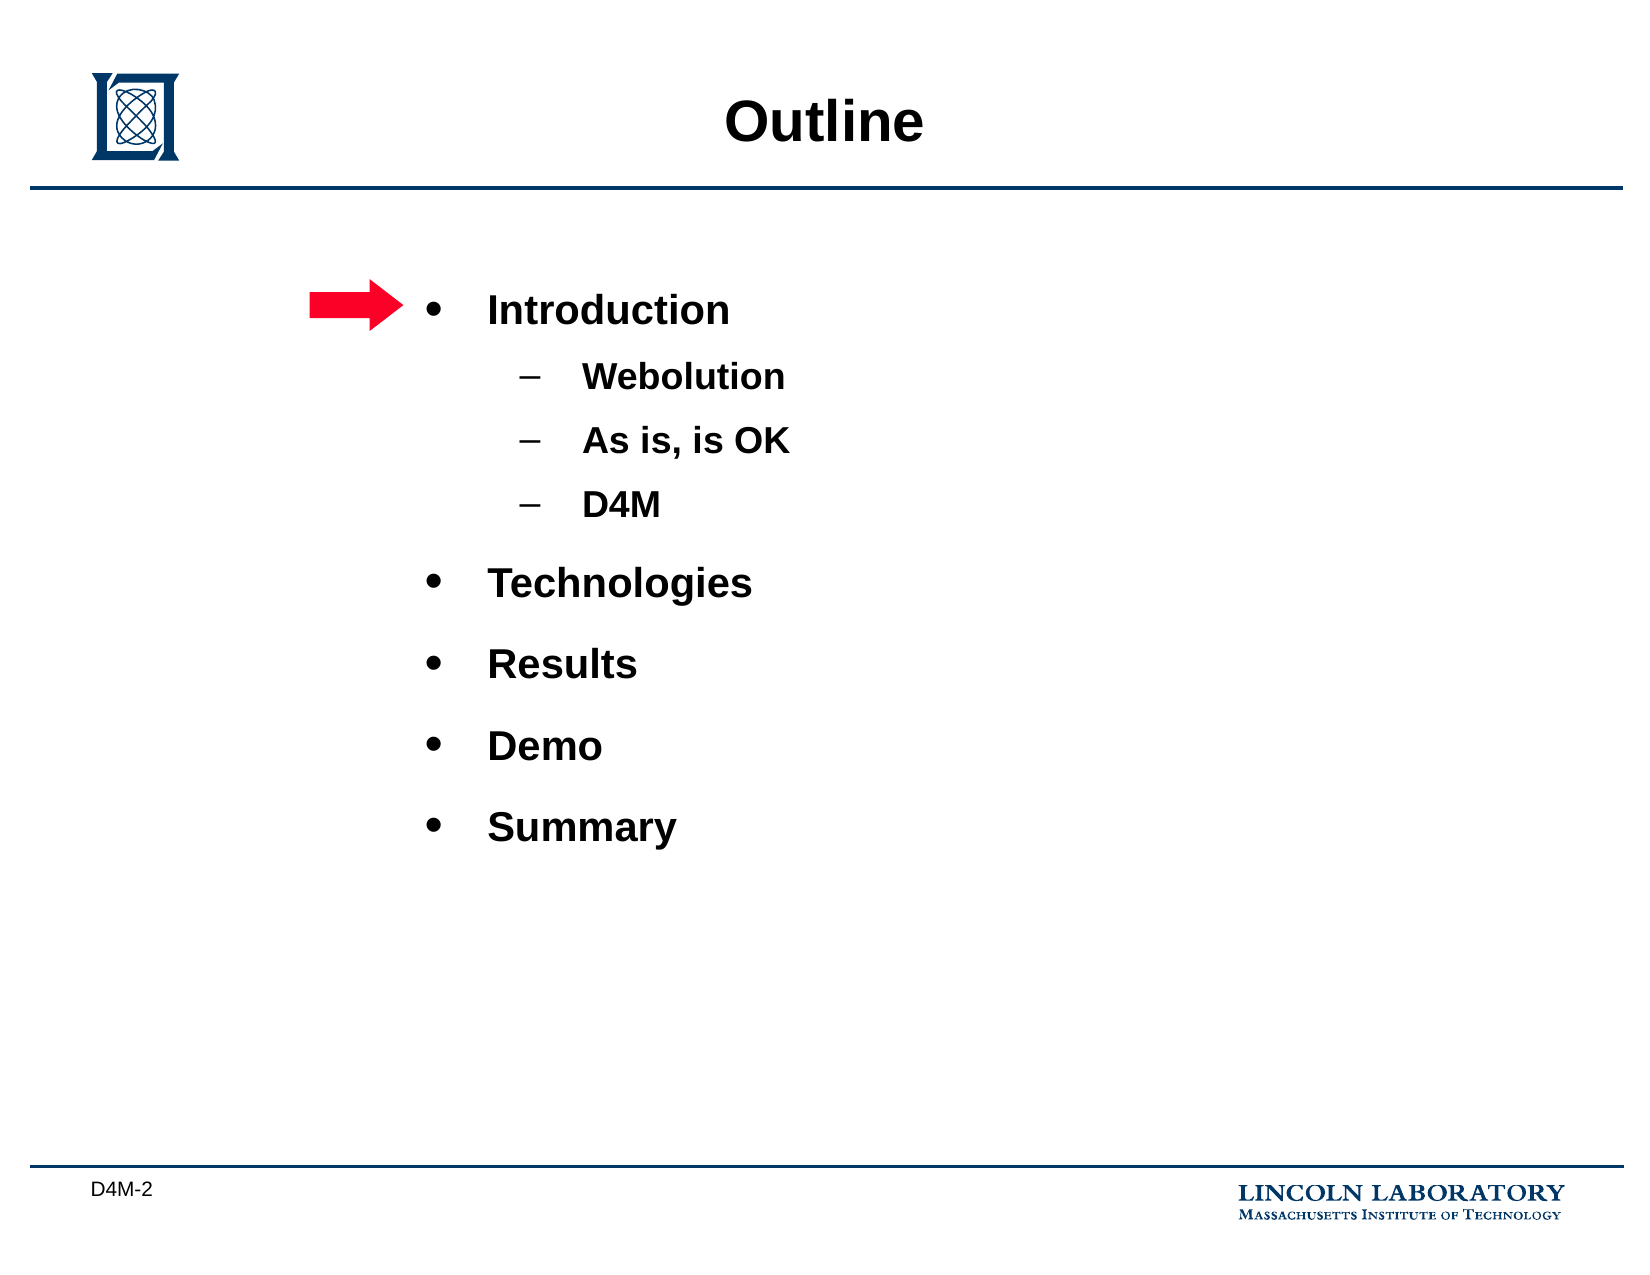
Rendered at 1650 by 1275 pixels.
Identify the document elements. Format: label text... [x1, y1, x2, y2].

text_box [309, 279, 404, 332]
title Outline [169, 45, 1481, 198]
list Introduction Webolution As is, is OK D4M Technologies Results Demo Summary [407, 275, 1564, 1139]
